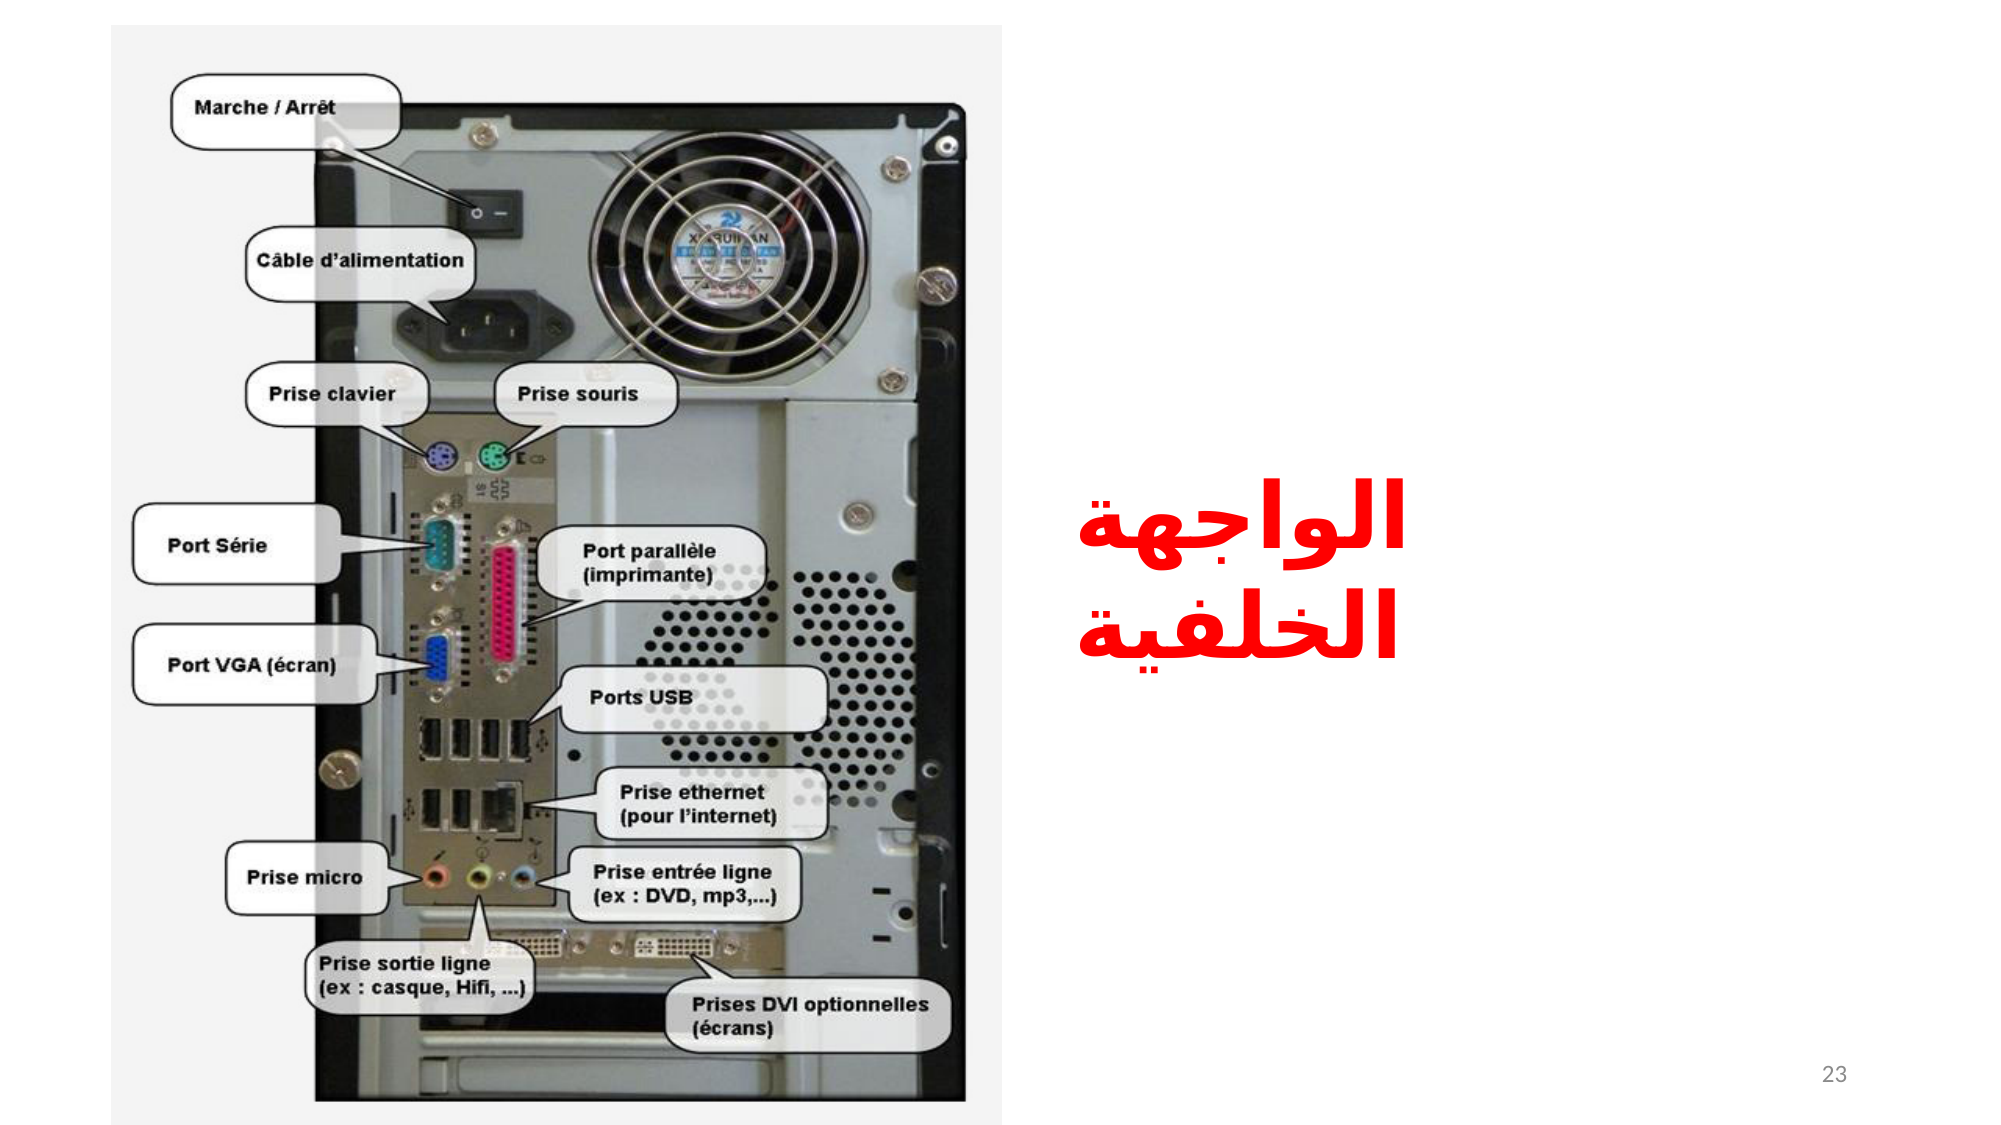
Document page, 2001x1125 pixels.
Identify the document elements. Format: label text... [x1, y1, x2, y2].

slide_number 23 [1412, 1042, 1863, 1103]
picture [111, 25, 1002, 1125]
text_box الواجهة الخلفية [1059, 449, 1619, 684]
